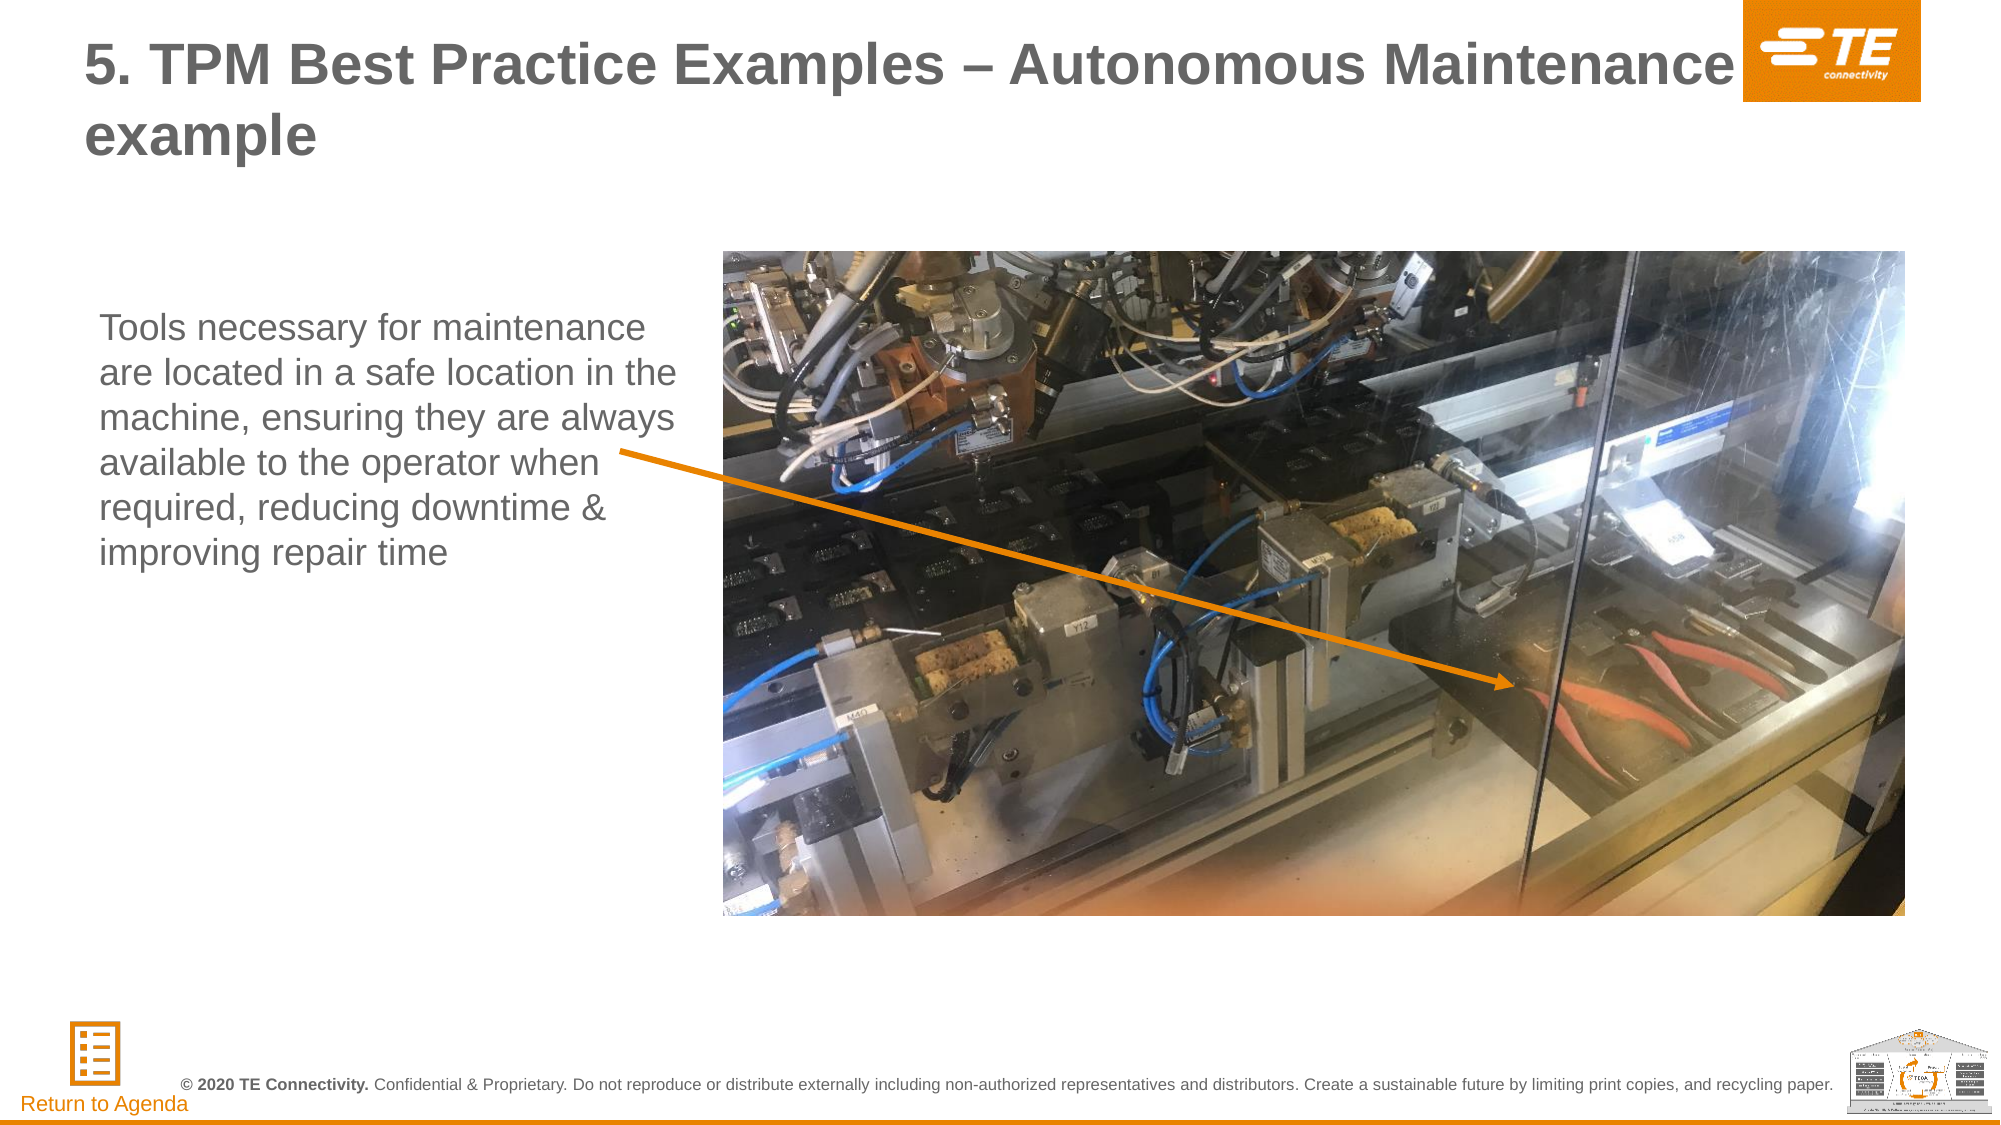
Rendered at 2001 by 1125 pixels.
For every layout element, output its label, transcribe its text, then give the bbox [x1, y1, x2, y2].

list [723, 251, 1905, 916]
picture [1743, 0, 1921, 102]
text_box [619, 451, 1515, 687]
text_box Tools necessary for maintenance are located in a safe location in the machine, ensuring they are always available to the operator when required, reducing downtime & improving repair time [84, 295, 706, 581]
title 5. TPM Best Practice Examples – Autonomous Maintenance example [84, 26, 1755, 102]
picture [1846, 1029, 1992, 1114]
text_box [0, 1015, 211, 1125]
